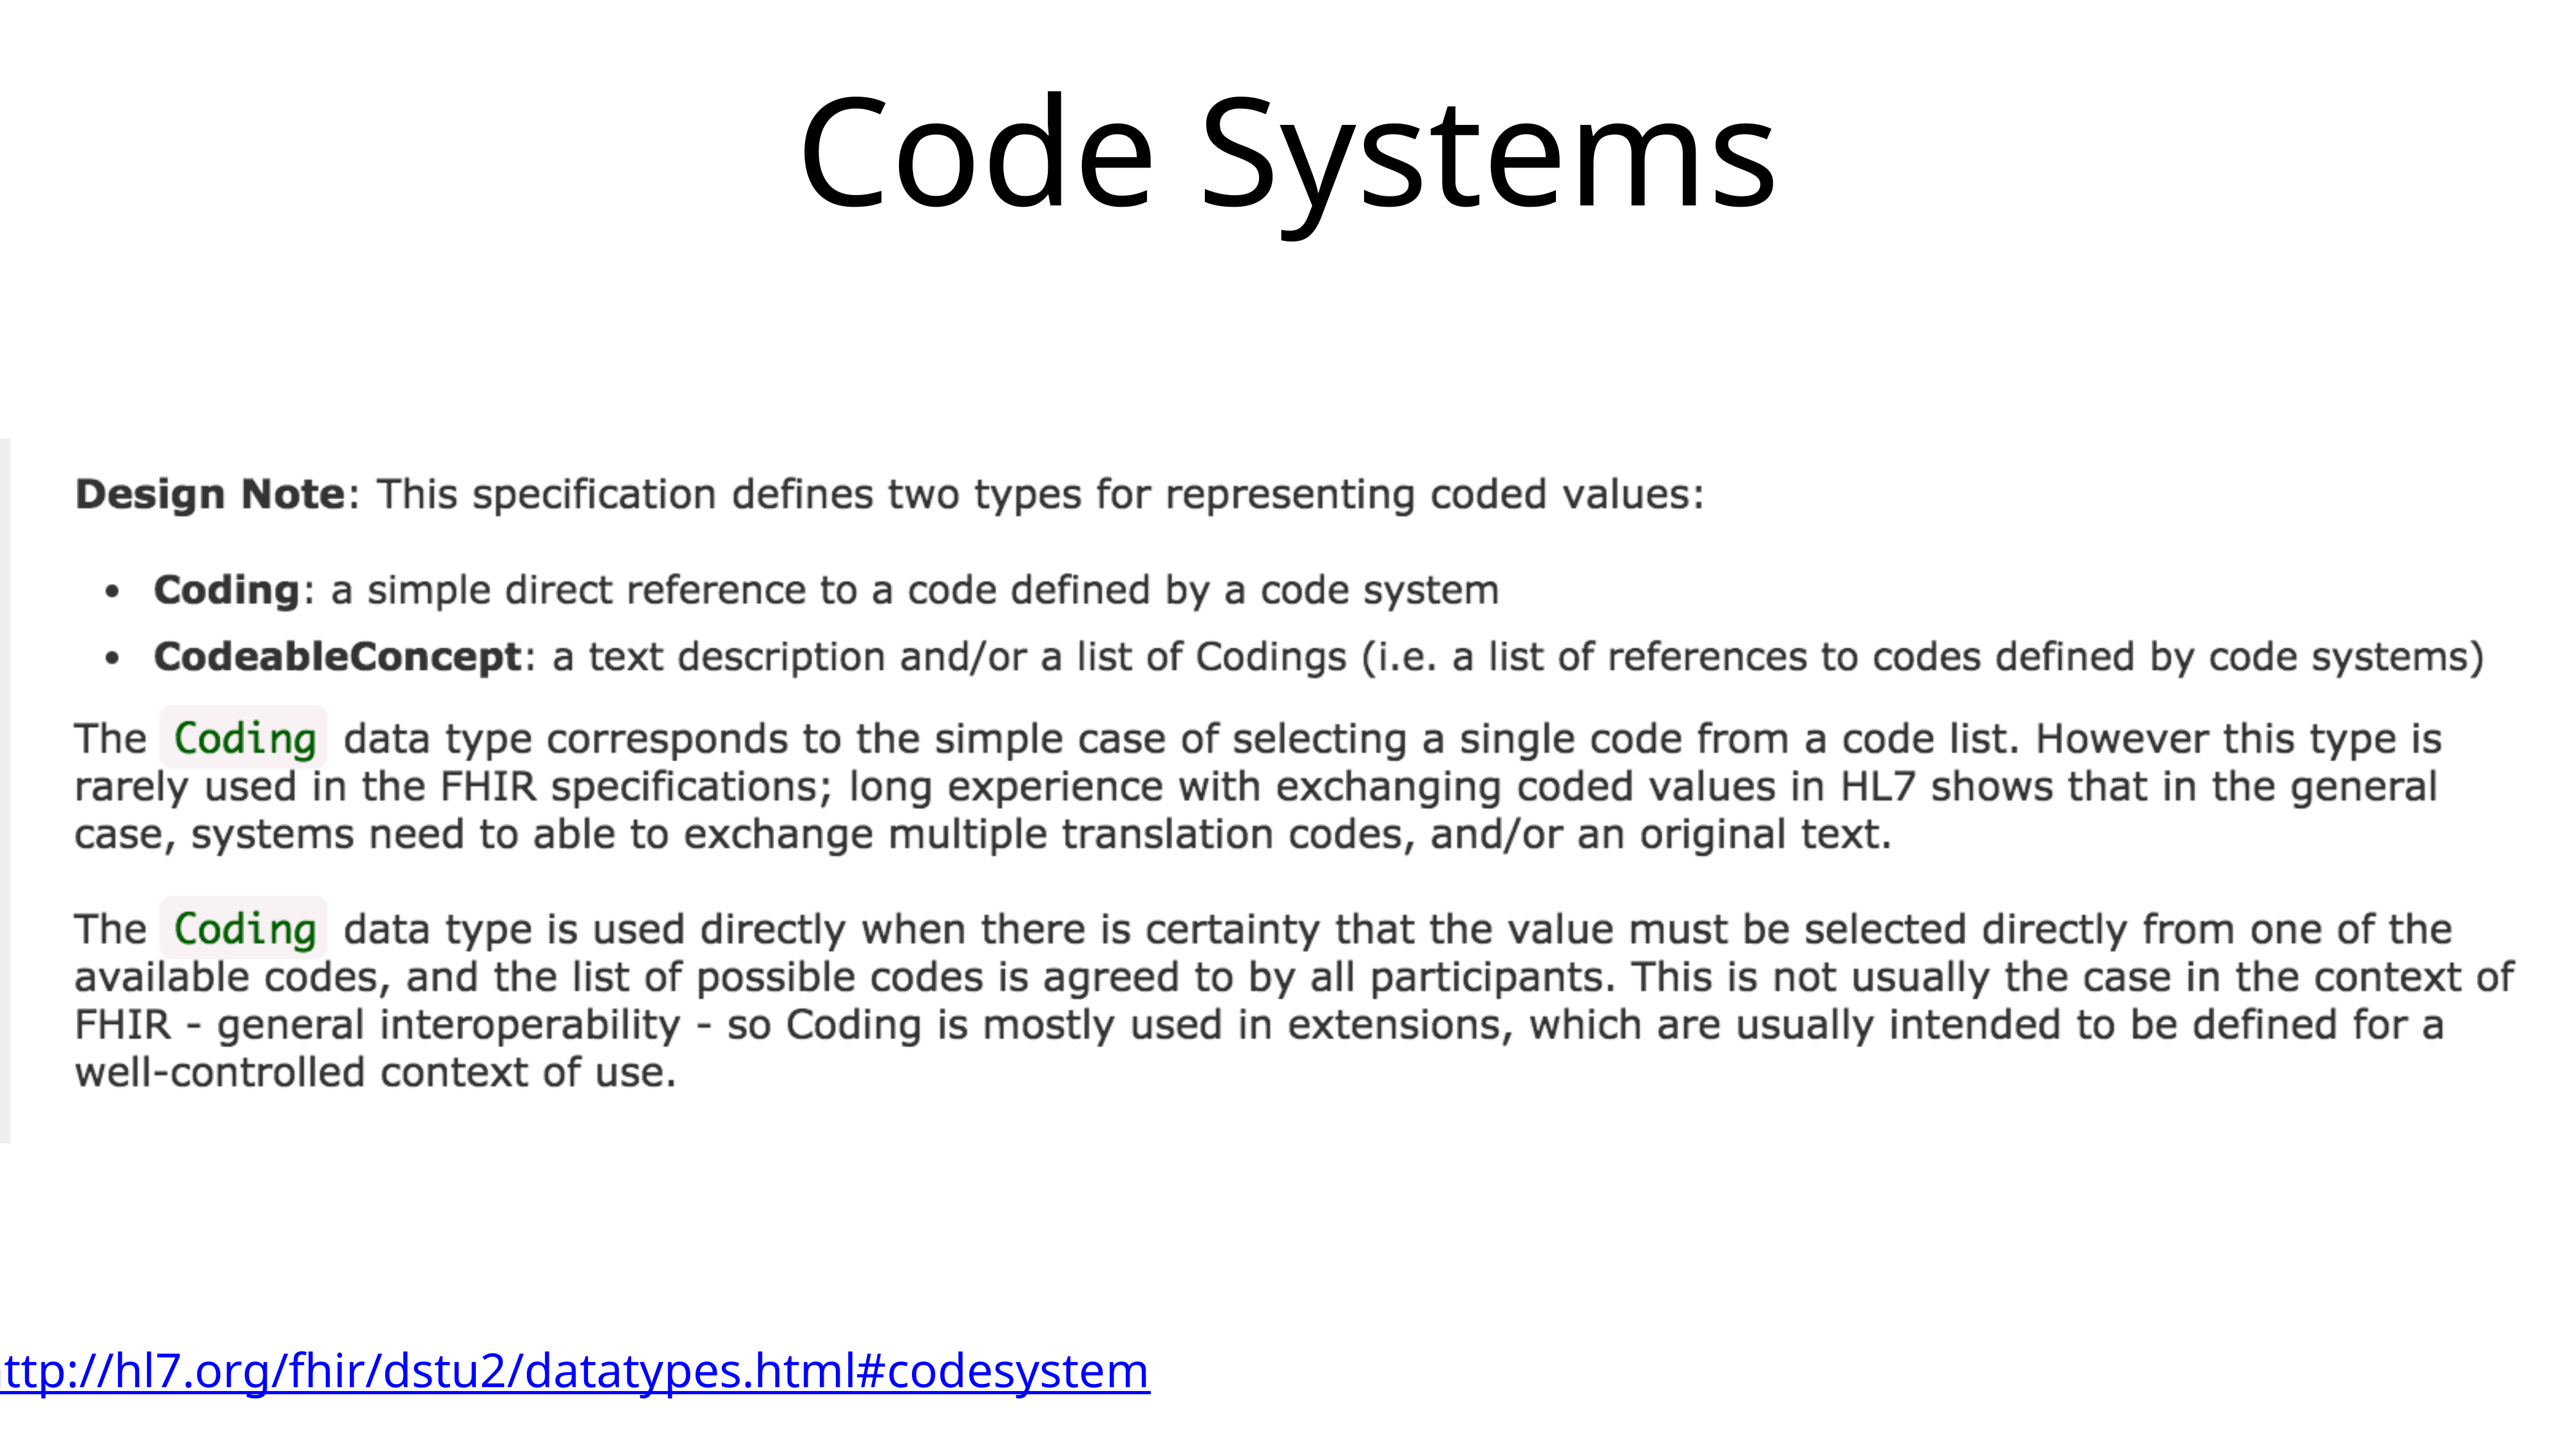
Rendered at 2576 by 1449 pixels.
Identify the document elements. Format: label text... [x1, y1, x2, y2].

title Code Systems [66, 28, 2510, 242]
text_box http://hl7.org/fhir/dstu2/datatypes.html#codesystem [0, 1334, 1157, 1410]
picture [0, 417, 2576, 1163]
